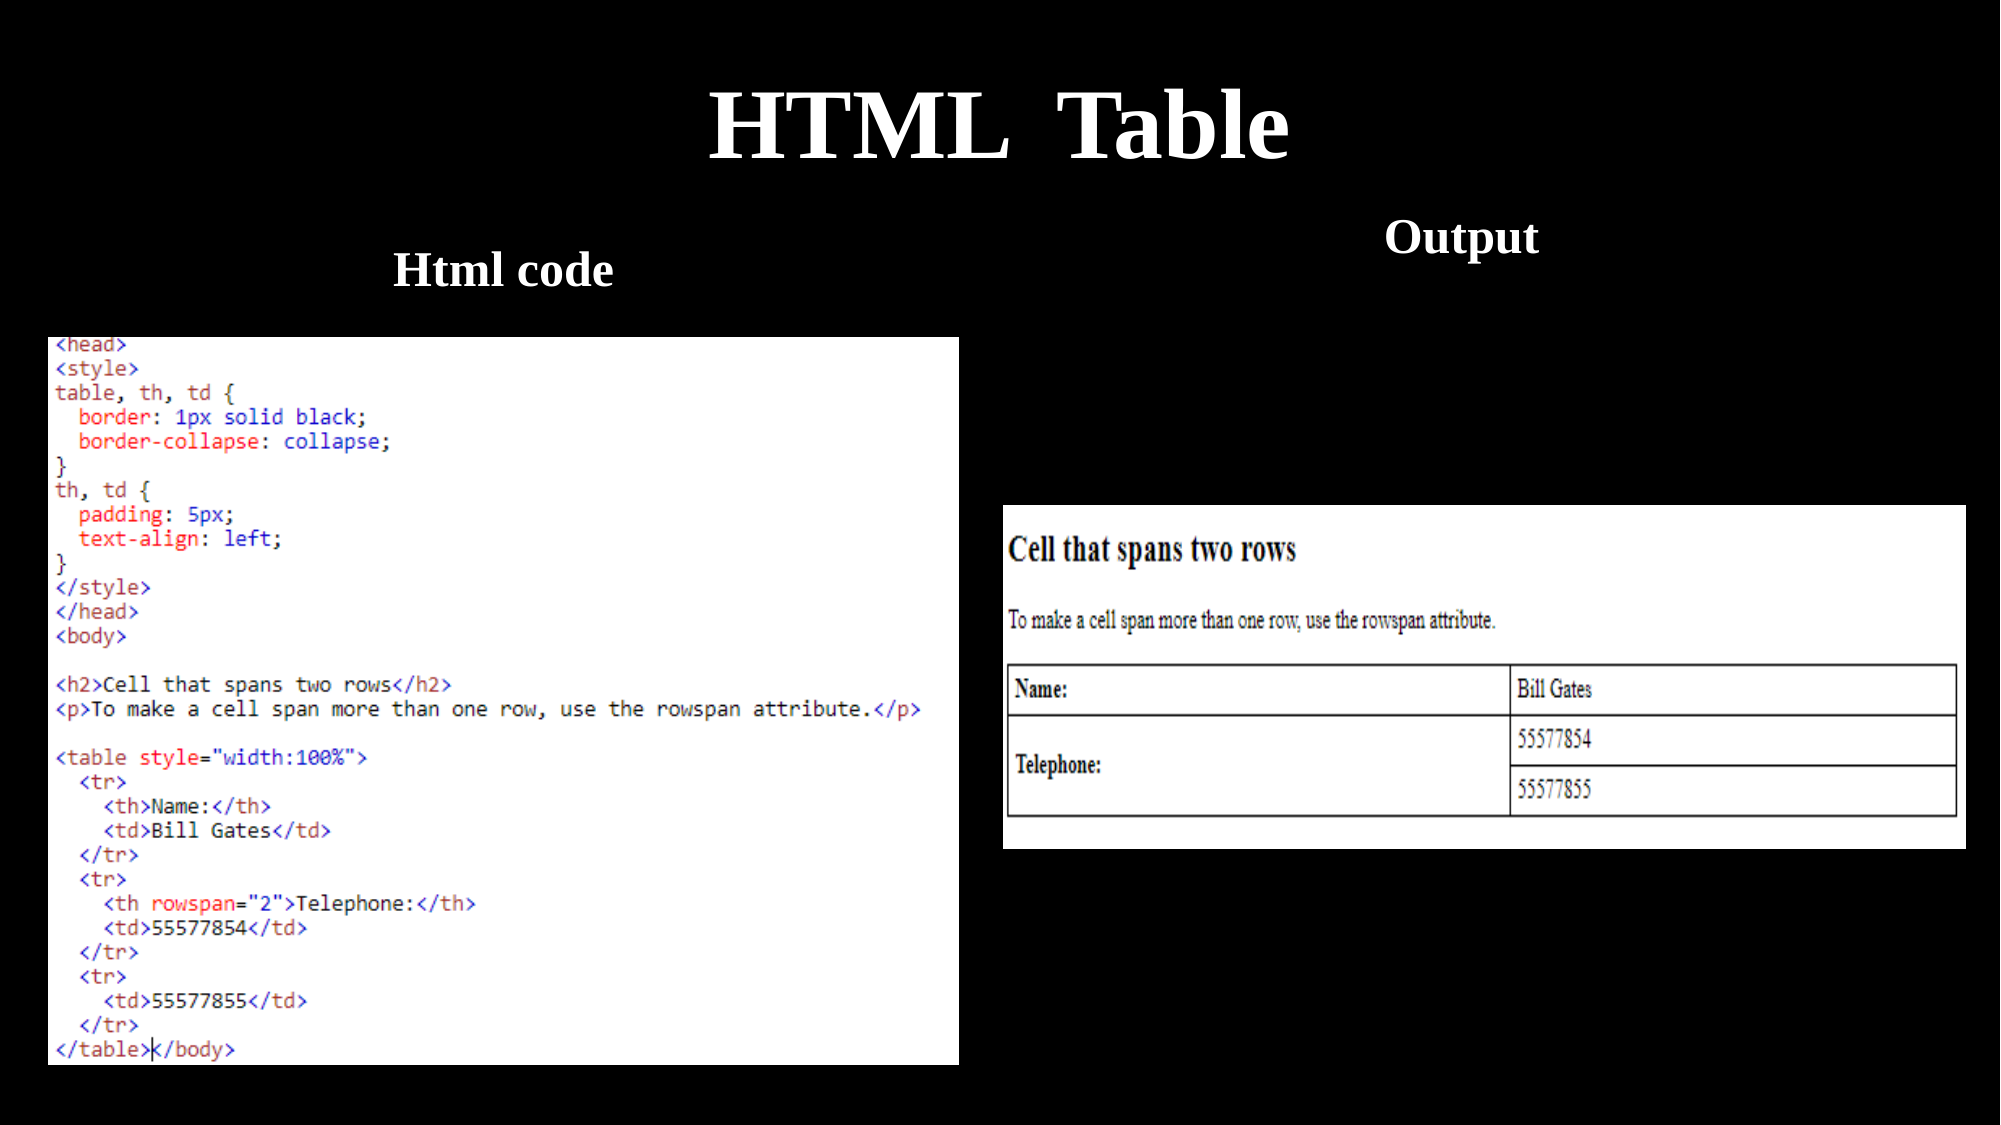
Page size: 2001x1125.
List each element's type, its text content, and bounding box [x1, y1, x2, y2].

picture [1003, 505, 1966, 850]
text_box Output [961, 196, 1962, 272]
title HTML Table [137, 17, 1863, 229]
picture [48, 337, 959, 1065]
text_box Html code [3, 229, 1004, 304]
